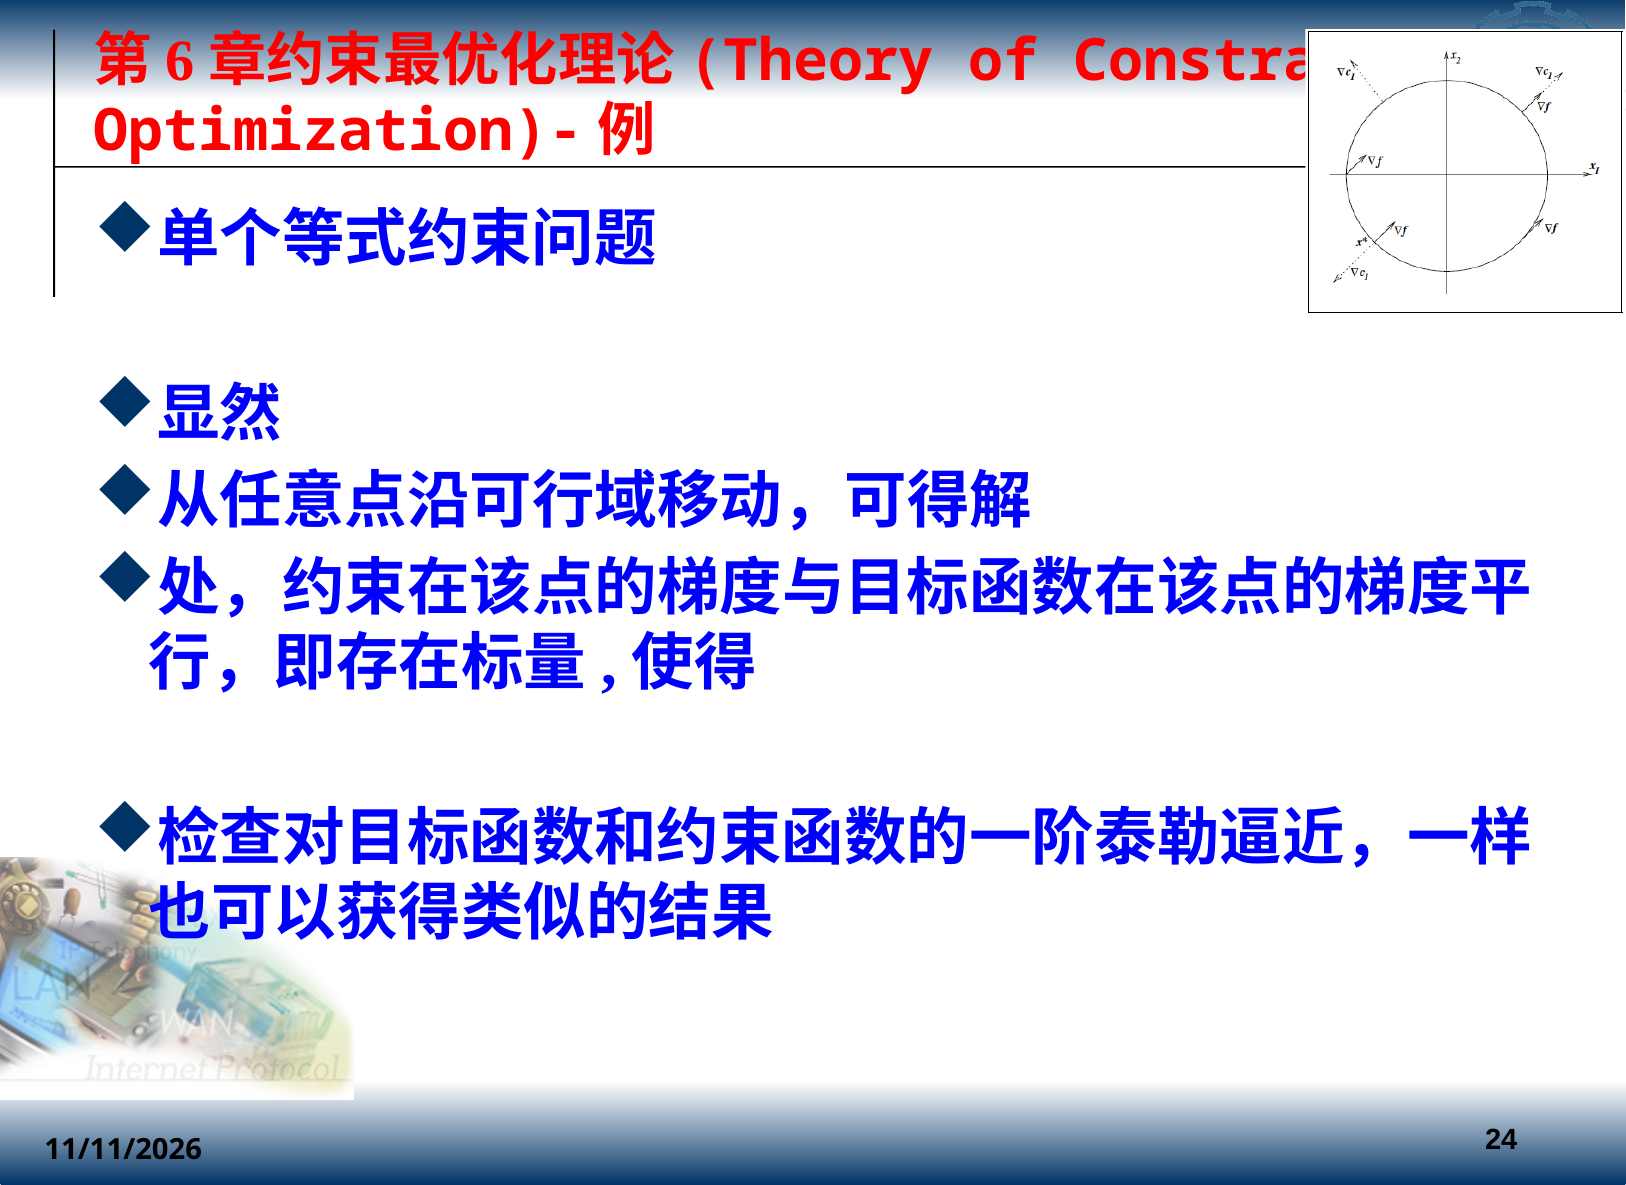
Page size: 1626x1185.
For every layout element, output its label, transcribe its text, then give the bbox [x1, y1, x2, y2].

picture [0, 857, 354, 1100]
title 第6章约束最优化理论(Theory of Constrained Optimization)-例 [78, 29, 1303, 155]
picture [1305, 1, 1626, 314]
